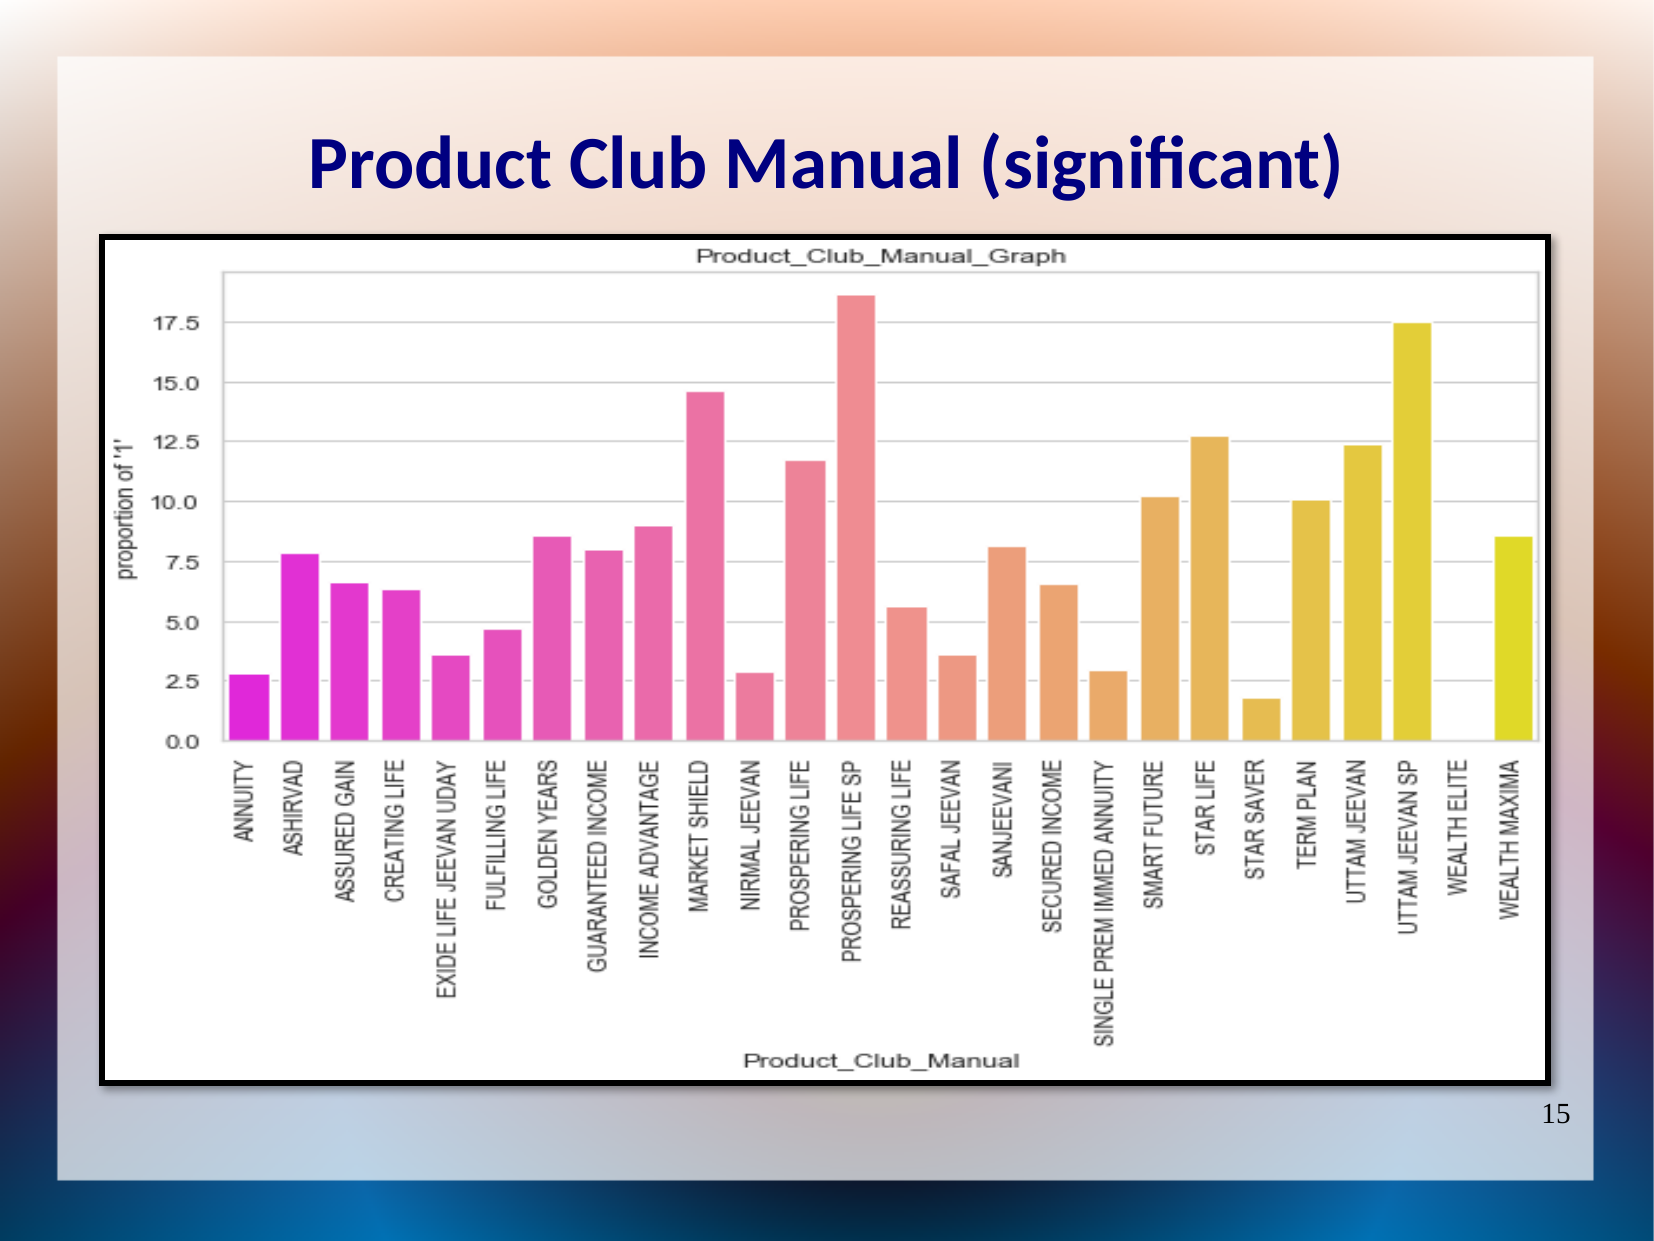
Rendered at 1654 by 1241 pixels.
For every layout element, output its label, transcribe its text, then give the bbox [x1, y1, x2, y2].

slide_number 15 [1185, 1094, 1571, 1180]
picture [0, 0, 1654, 1241]
title Product Club Manual (significant) [82, 55, 1571, 263]
